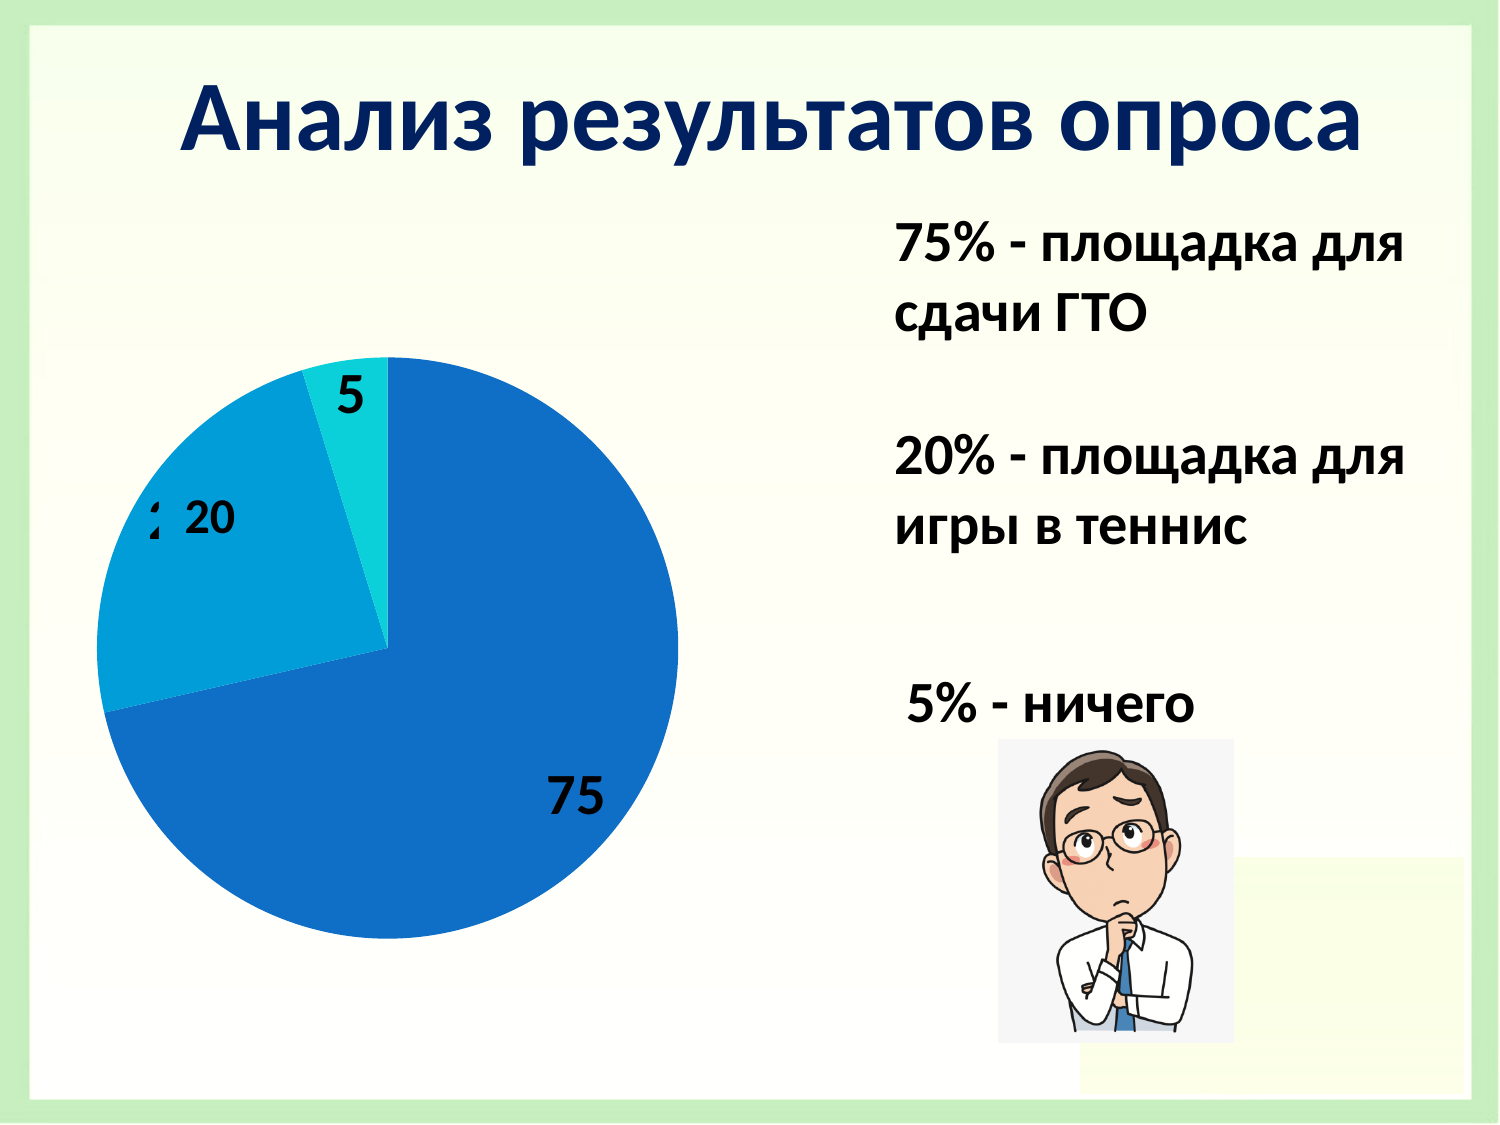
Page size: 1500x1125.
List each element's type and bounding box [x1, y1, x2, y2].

picture [0, 0, 1500, 1125]
chart [0, 278, 888, 953]
